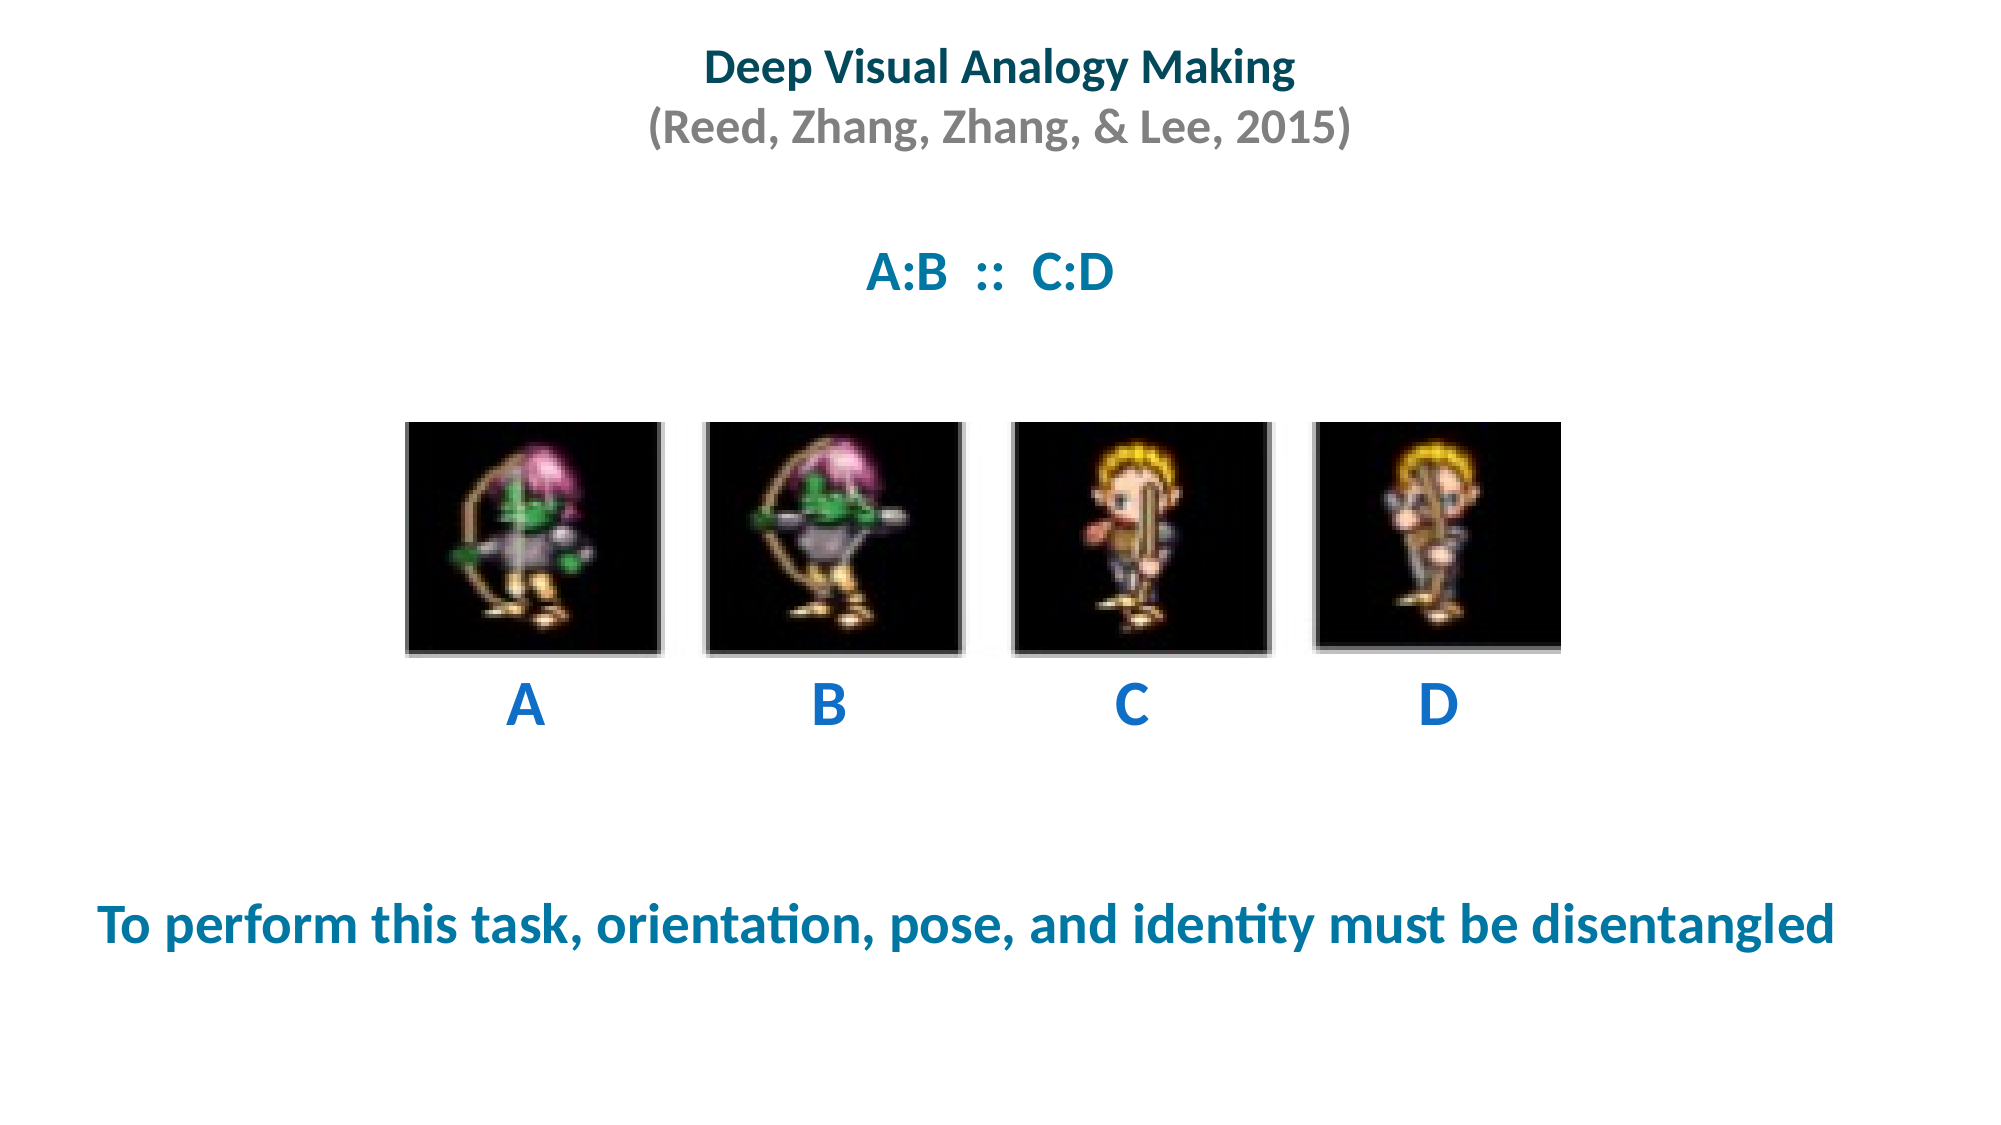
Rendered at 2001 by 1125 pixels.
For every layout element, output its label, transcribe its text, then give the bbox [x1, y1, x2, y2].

text_box A [491, 666, 561, 746]
list A:B :: C:D To perform this task, orientation, pose, and identity must be disentangled [66, 224, 1900, 1005]
picture [405, 421, 1562, 658]
text_box C [1100, 666, 1165, 746]
text_box D [1403, 666, 1475, 746]
title Deep Visual Analogy Making (Reed, Zhang, Zhang, & Lee, 2015) [99, 24, 1900, 163]
text_box B [797, 666, 864, 746]
